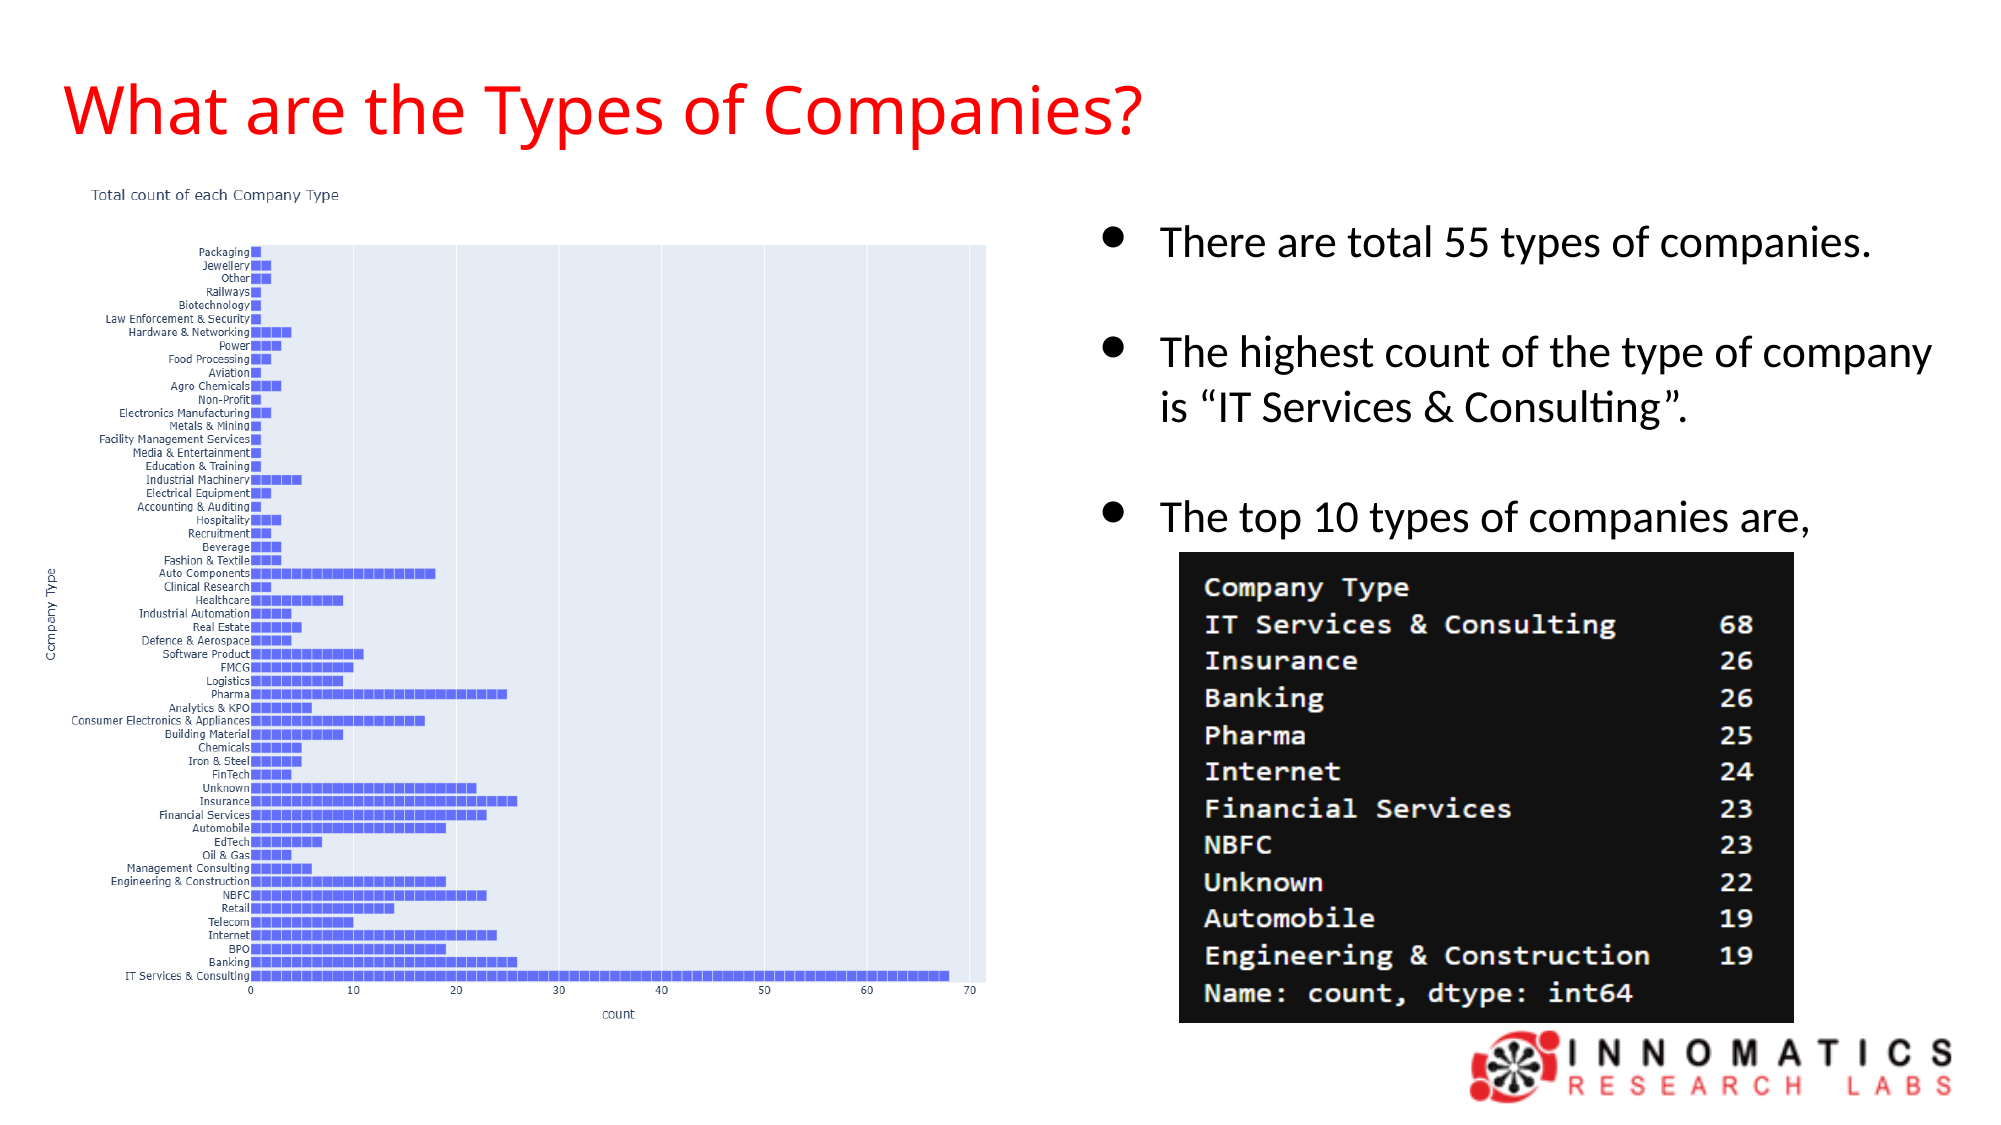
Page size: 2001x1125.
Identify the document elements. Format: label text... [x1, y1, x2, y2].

picture [40, 155, 1053, 1054]
text_box There are total 55 types of companies. The highest count of the type of company is “IT Services & Consulting”. The top 10 types of companies are, [1069, 204, 1952, 550]
text_box What are the Types of Companies? [48, 76, 1590, 156]
picture [1178, 552, 1975, 1125]
